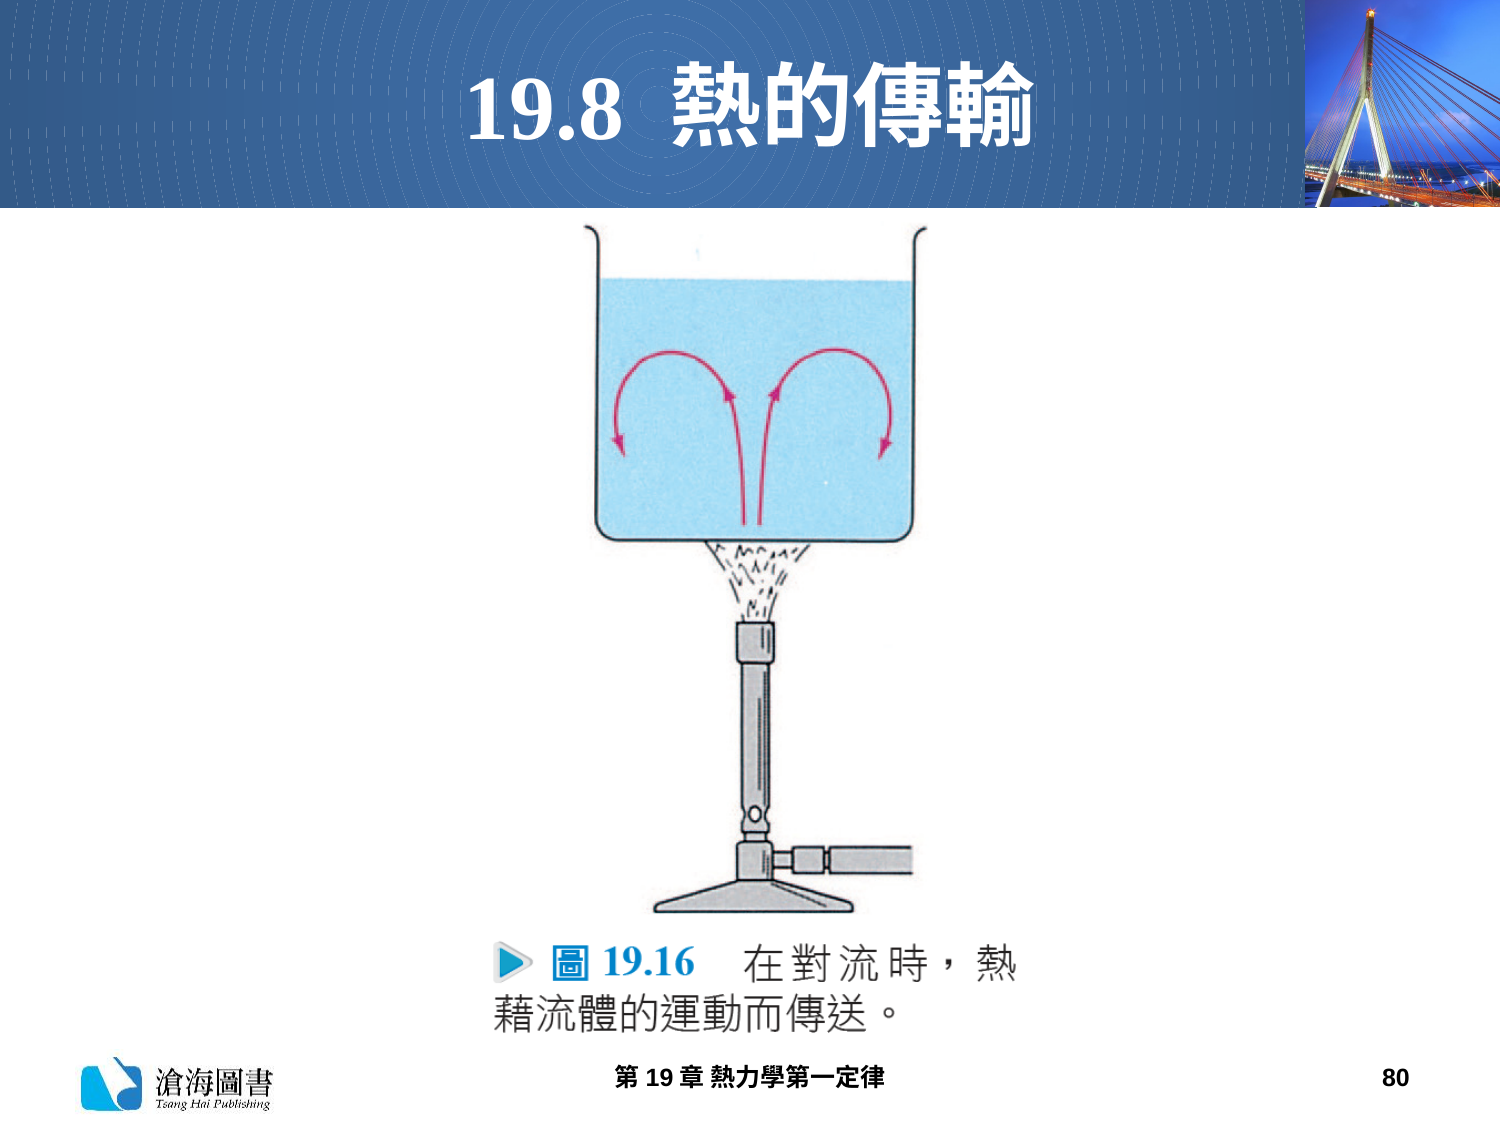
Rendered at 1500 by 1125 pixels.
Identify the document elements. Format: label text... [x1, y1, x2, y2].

picture [75, 1049, 274, 1118]
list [481, 219, 1019, 1043]
footer 第19章 熱力學第一定律 [512, 1052, 988, 1107]
title 19.8 熱的傳輸 [75, 21, 1425, 185]
picture [1305, 0, 1500, 207]
slide_number 80 [1074, 1046, 1425, 1107]
